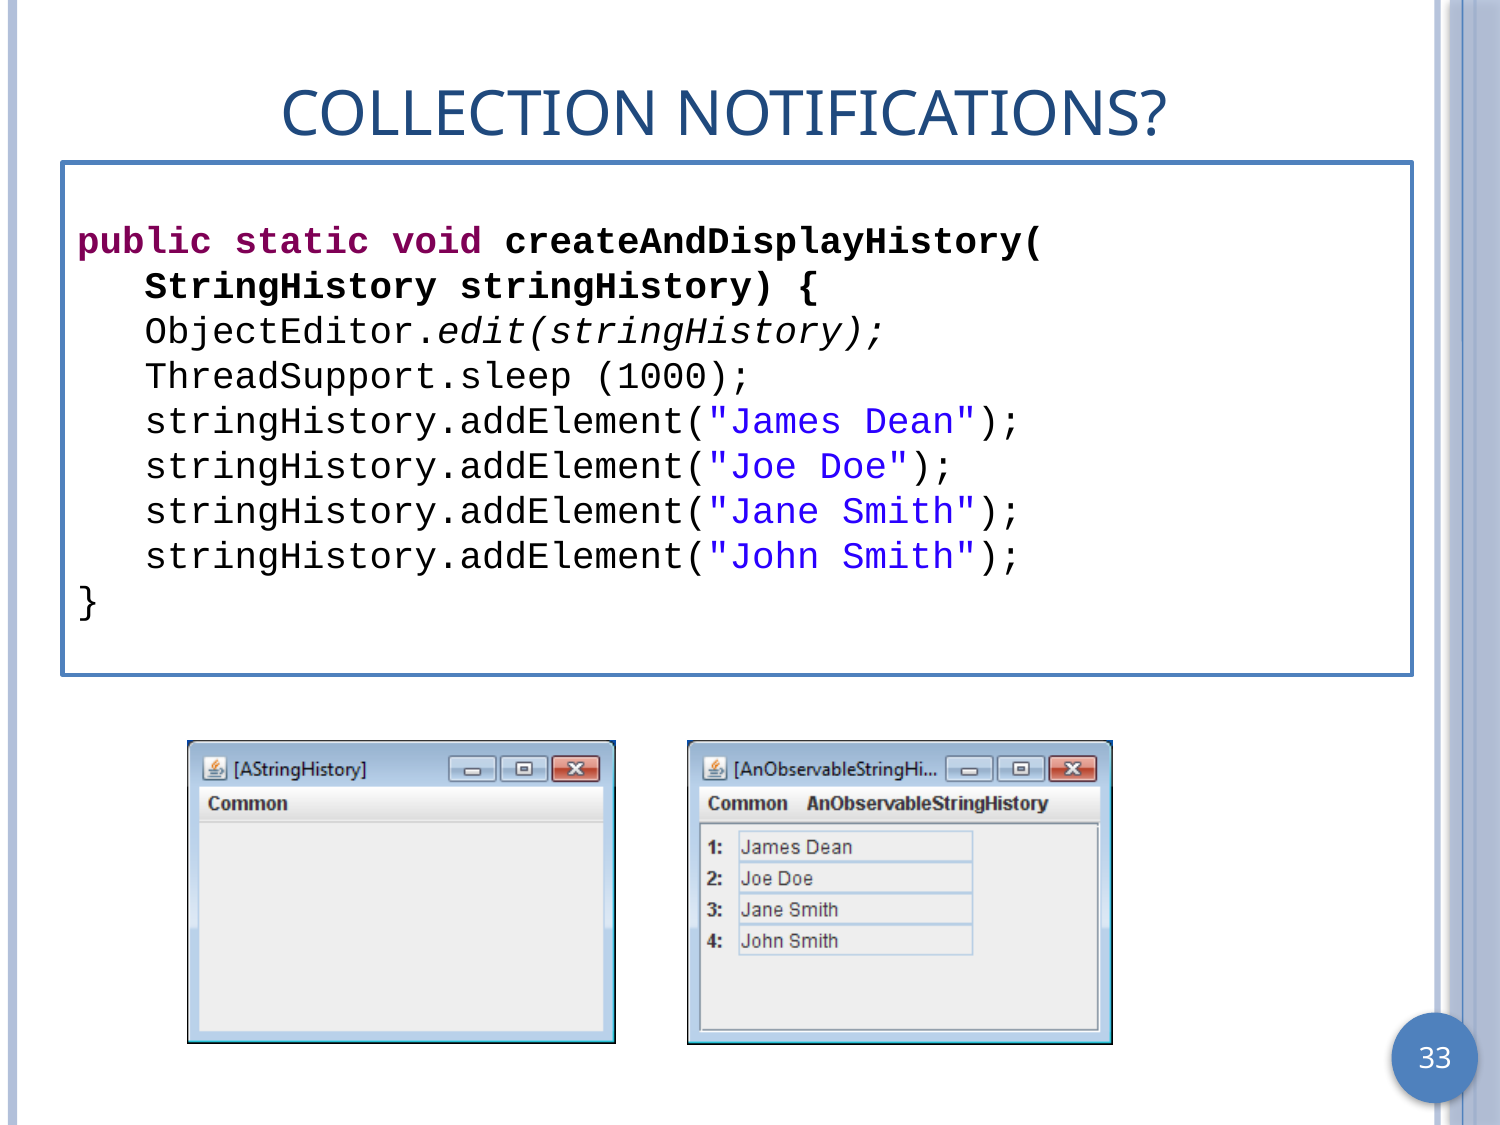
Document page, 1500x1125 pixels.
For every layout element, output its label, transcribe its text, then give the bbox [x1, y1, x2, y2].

text_box public static void createAndDisplayHistory( StringHistory stringHistory) { ObjectEditor.edit(stringHistory); ThreadSupport.sleep (1000); stringHistory.addElement("James Dean"); stringHistory.addElement("Joe Doe"); stringHistory.addElement("Jane Smith"); stringHistory.addElement("John Smith"); } [60, 160, 1414, 677]
title Collection Notifications? [75, 45, 1375, 160]
picture [686, 739, 1114, 1046]
picture [186, 739, 617, 1044]
